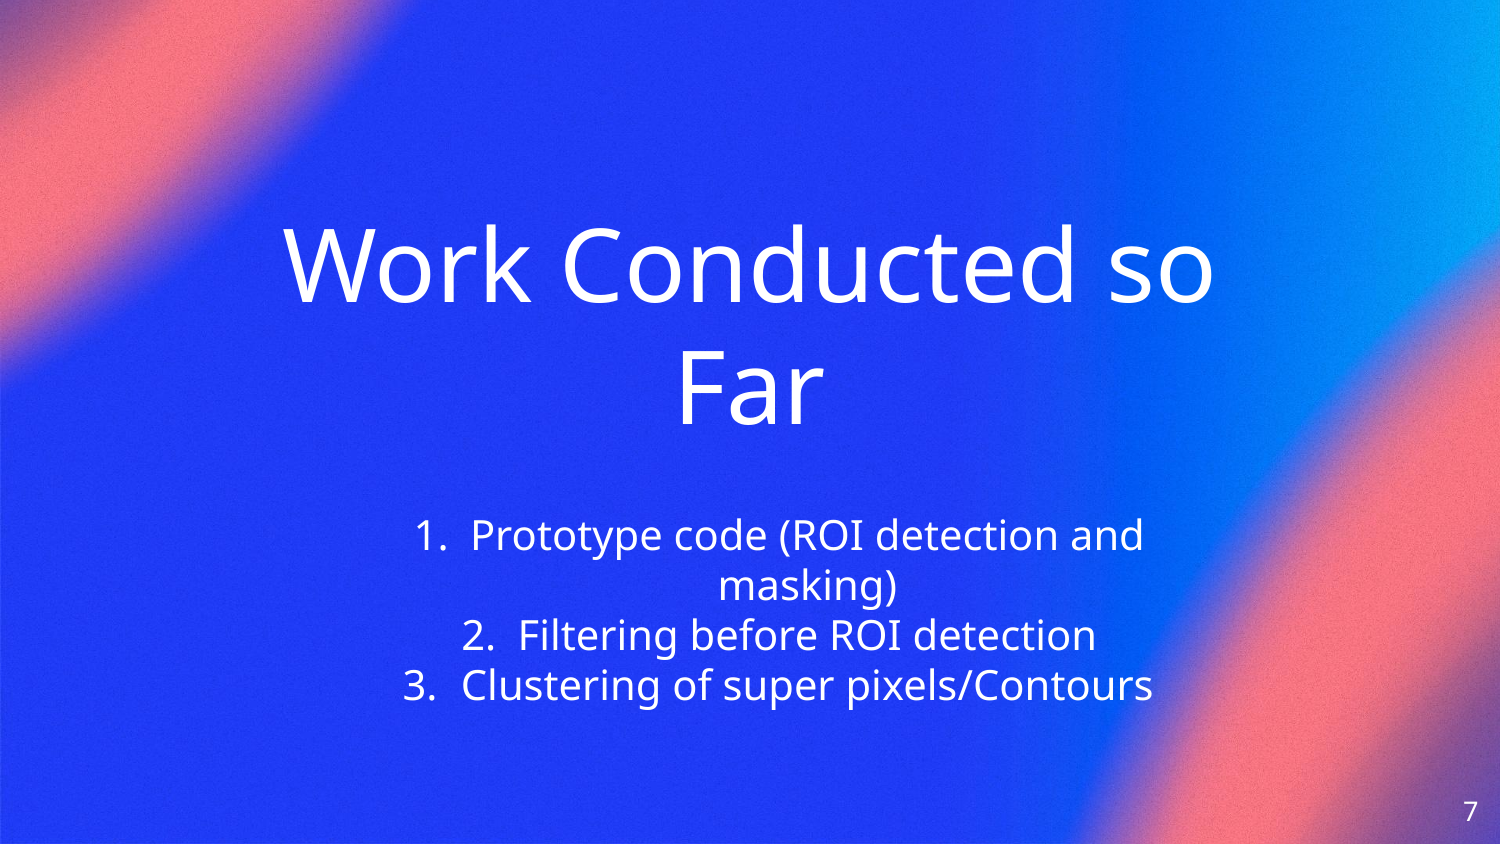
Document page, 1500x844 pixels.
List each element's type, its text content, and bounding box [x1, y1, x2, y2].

title Work Conducted so Far [218, 258, 1282, 387]
subtitle Prototype code (ROI detection and masking) Filtering before ROI detection Clustering of super pixels/Contours [342, 493, 1197, 689]
picture [0, 0, 1500, 844]
slide_number ‹#› [1403, 779, 1494, 844]
